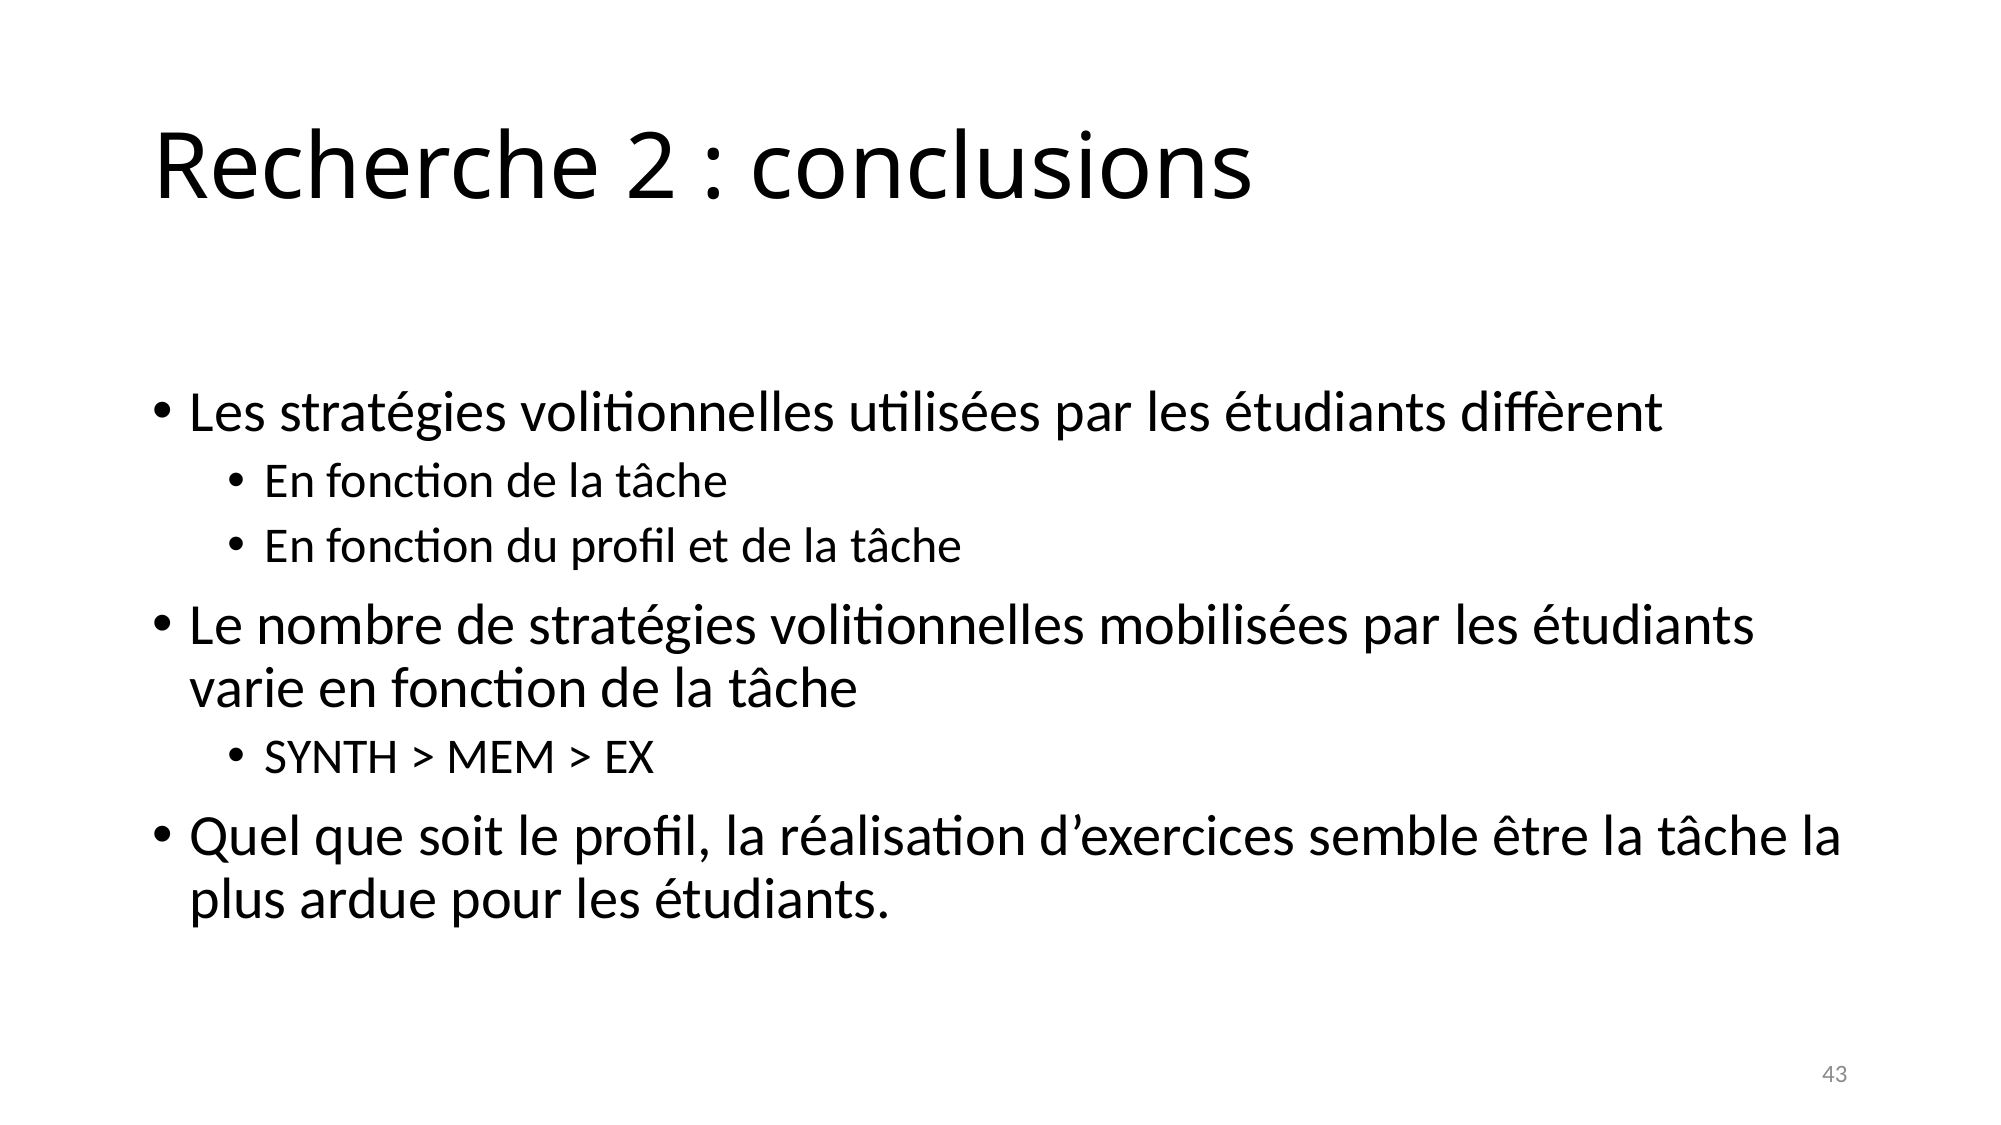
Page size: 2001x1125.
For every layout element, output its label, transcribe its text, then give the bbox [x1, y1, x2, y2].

text_box 42 [1412, 1042, 1863, 1103]
text_box Recherche 2 : conclusions [137, 59, 1863, 278]
text_box Les stratégies volitionnelles utilisées par les étudiants diffèrent En fonction de la tâche En fonction du profil et de la tâche Le nombre de stratégies volitionnelles mobilisées par les étudiants varie en fonction de la tâche SYNTH > MEM > EX Quel que soit le profil, la réalisation d’exercices semble être la tâche la plus ardue pour les étudiants. [137, 299, 1863, 1014]
